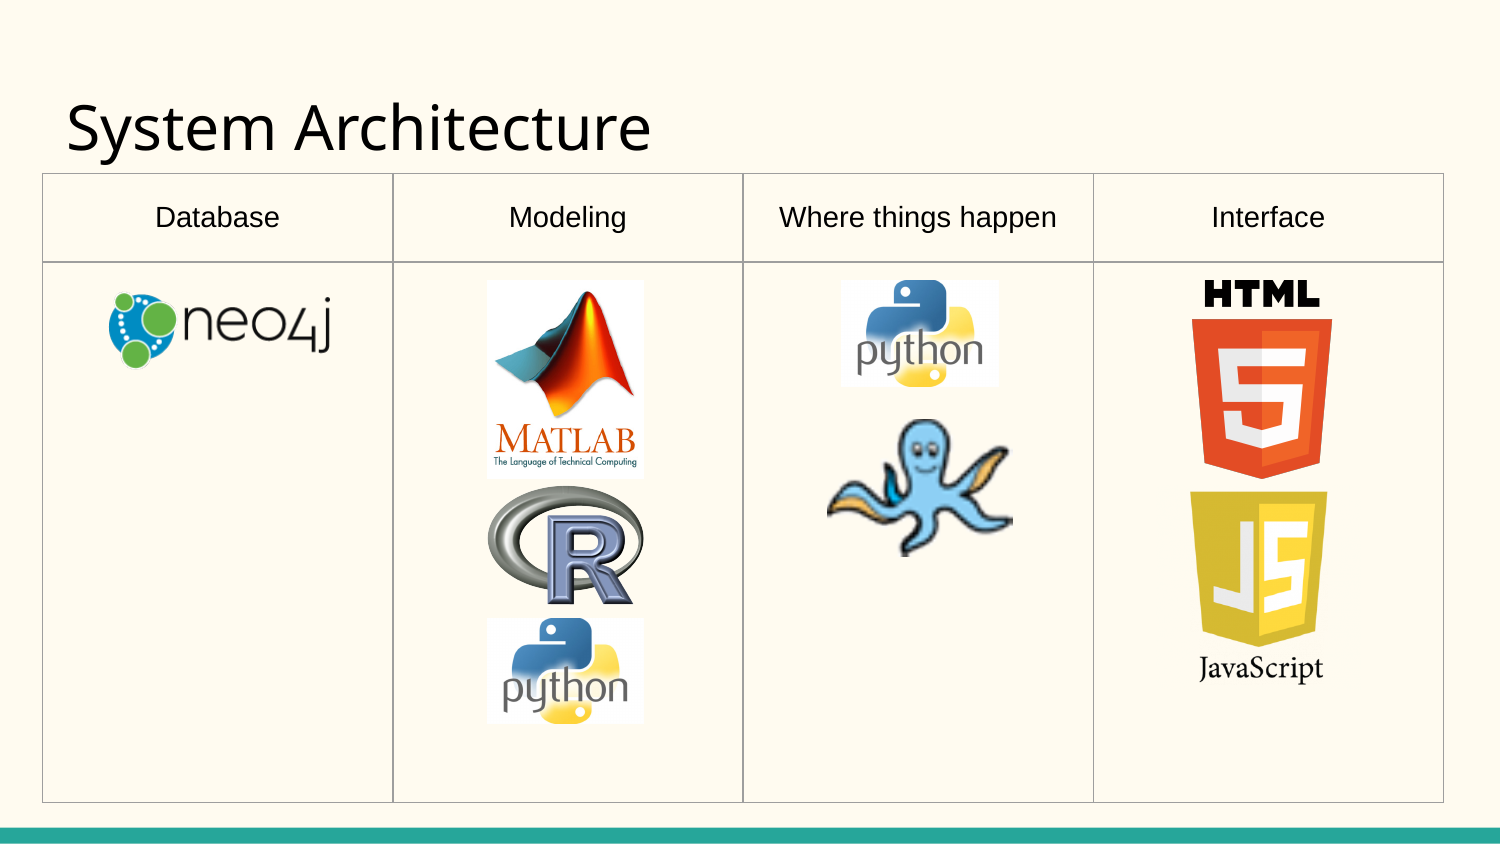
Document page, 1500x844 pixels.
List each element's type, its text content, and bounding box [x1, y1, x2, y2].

table_header Where things happen [744, 174, 1093, 261]
table_header Database [43, 174, 392, 261]
table_cell [744, 263, 1093, 802]
picture [486, 485, 645, 605]
table_header Modeling [394, 174, 742, 261]
picture [105, 280, 333, 382]
picture [486, 617, 645, 725]
title System Architecture [51, 72, 1449, 174]
table_cell [43, 263, 392, 802]
picture [841, 280, 999, 387]
picture [1156, 484, 1362, 690]
picture [1162, 280, 1362, 479]
table_cell [1094, 263, 1443, 802]
picture [486, 280, 645, 479]
picture [826, 419, 1014, 558]
table_header Interface [1094, 174, 1443, 261]
table_cell [394, 263, 742, 802]
